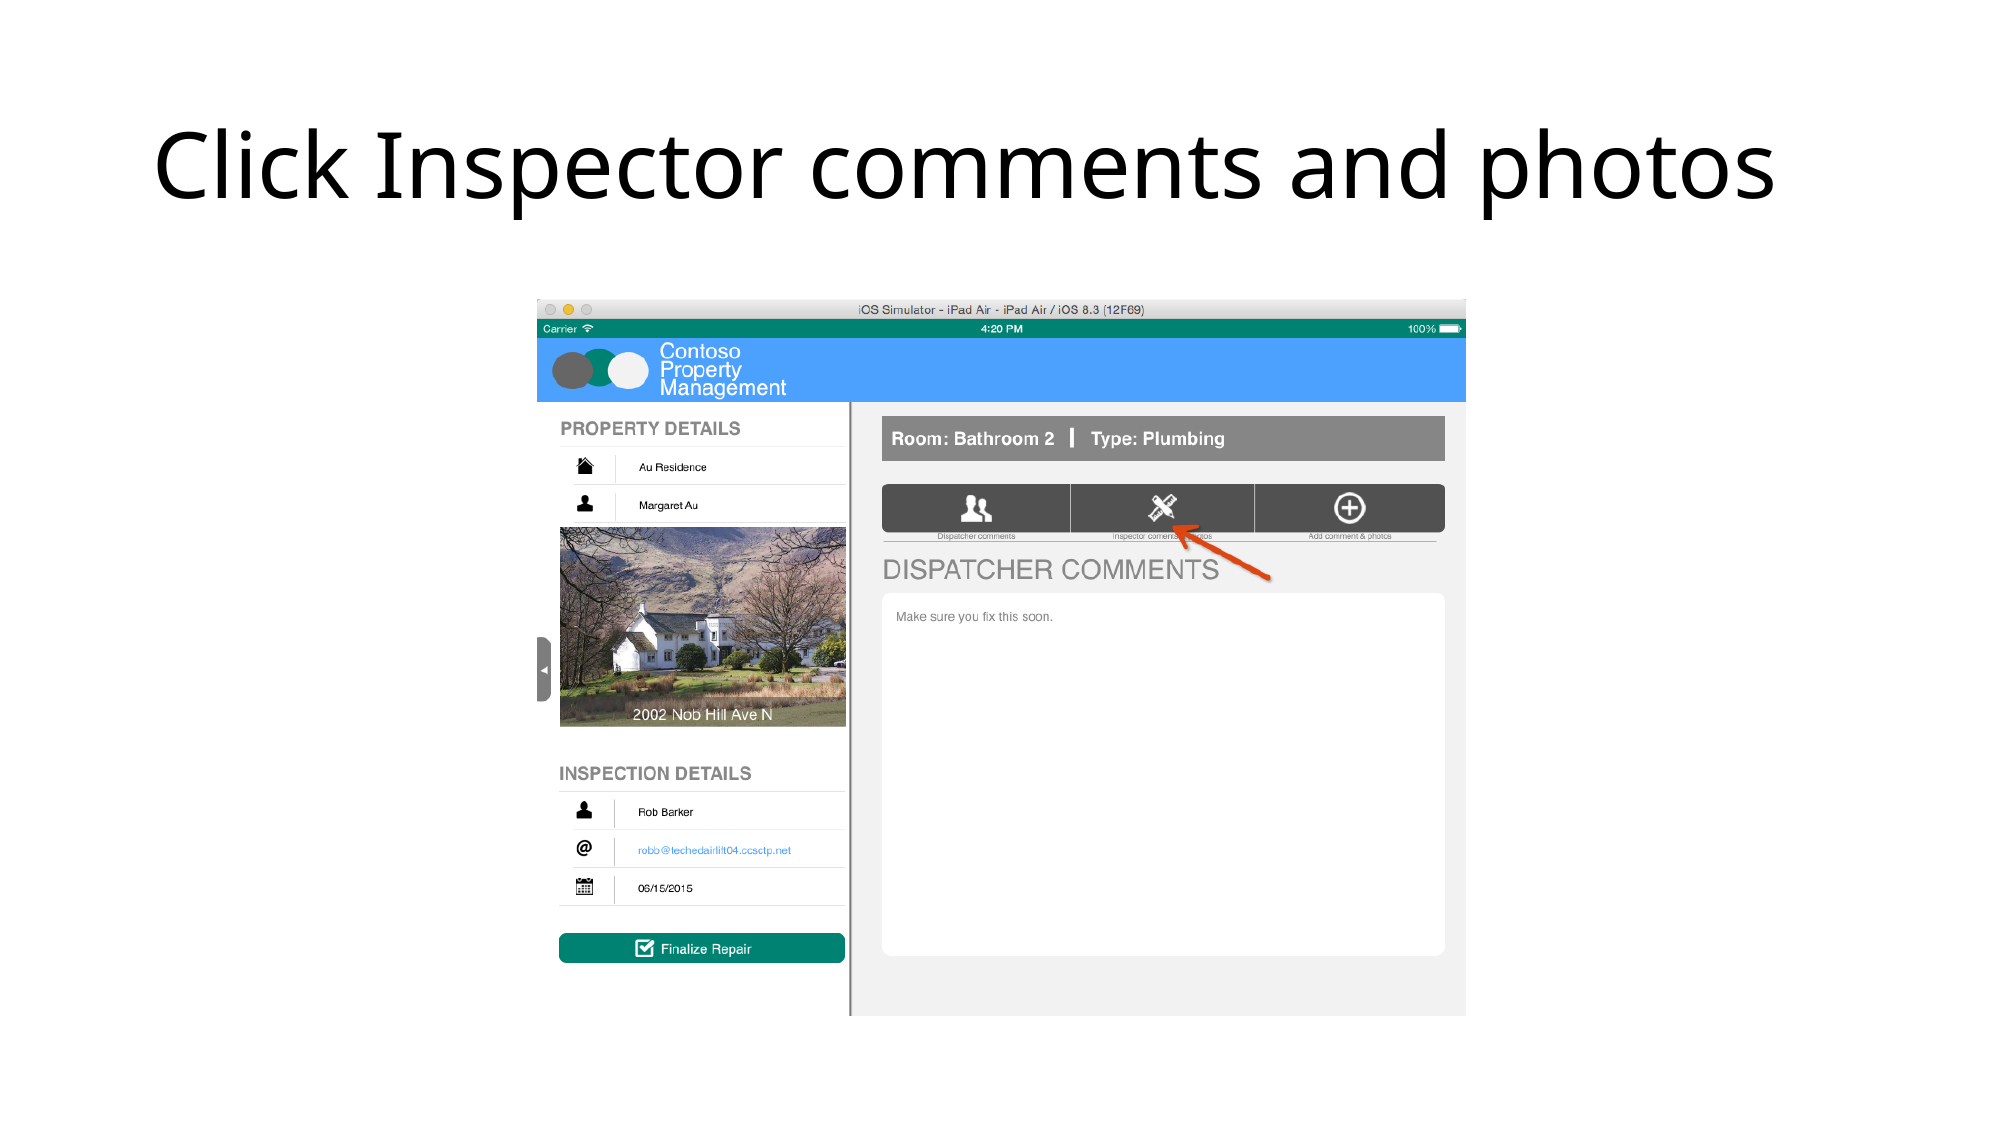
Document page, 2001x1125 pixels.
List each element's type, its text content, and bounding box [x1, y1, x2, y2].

title Click Inspector comments and photos [137, 59, 1863, 278]
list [537, 299, 1466, 1016]
